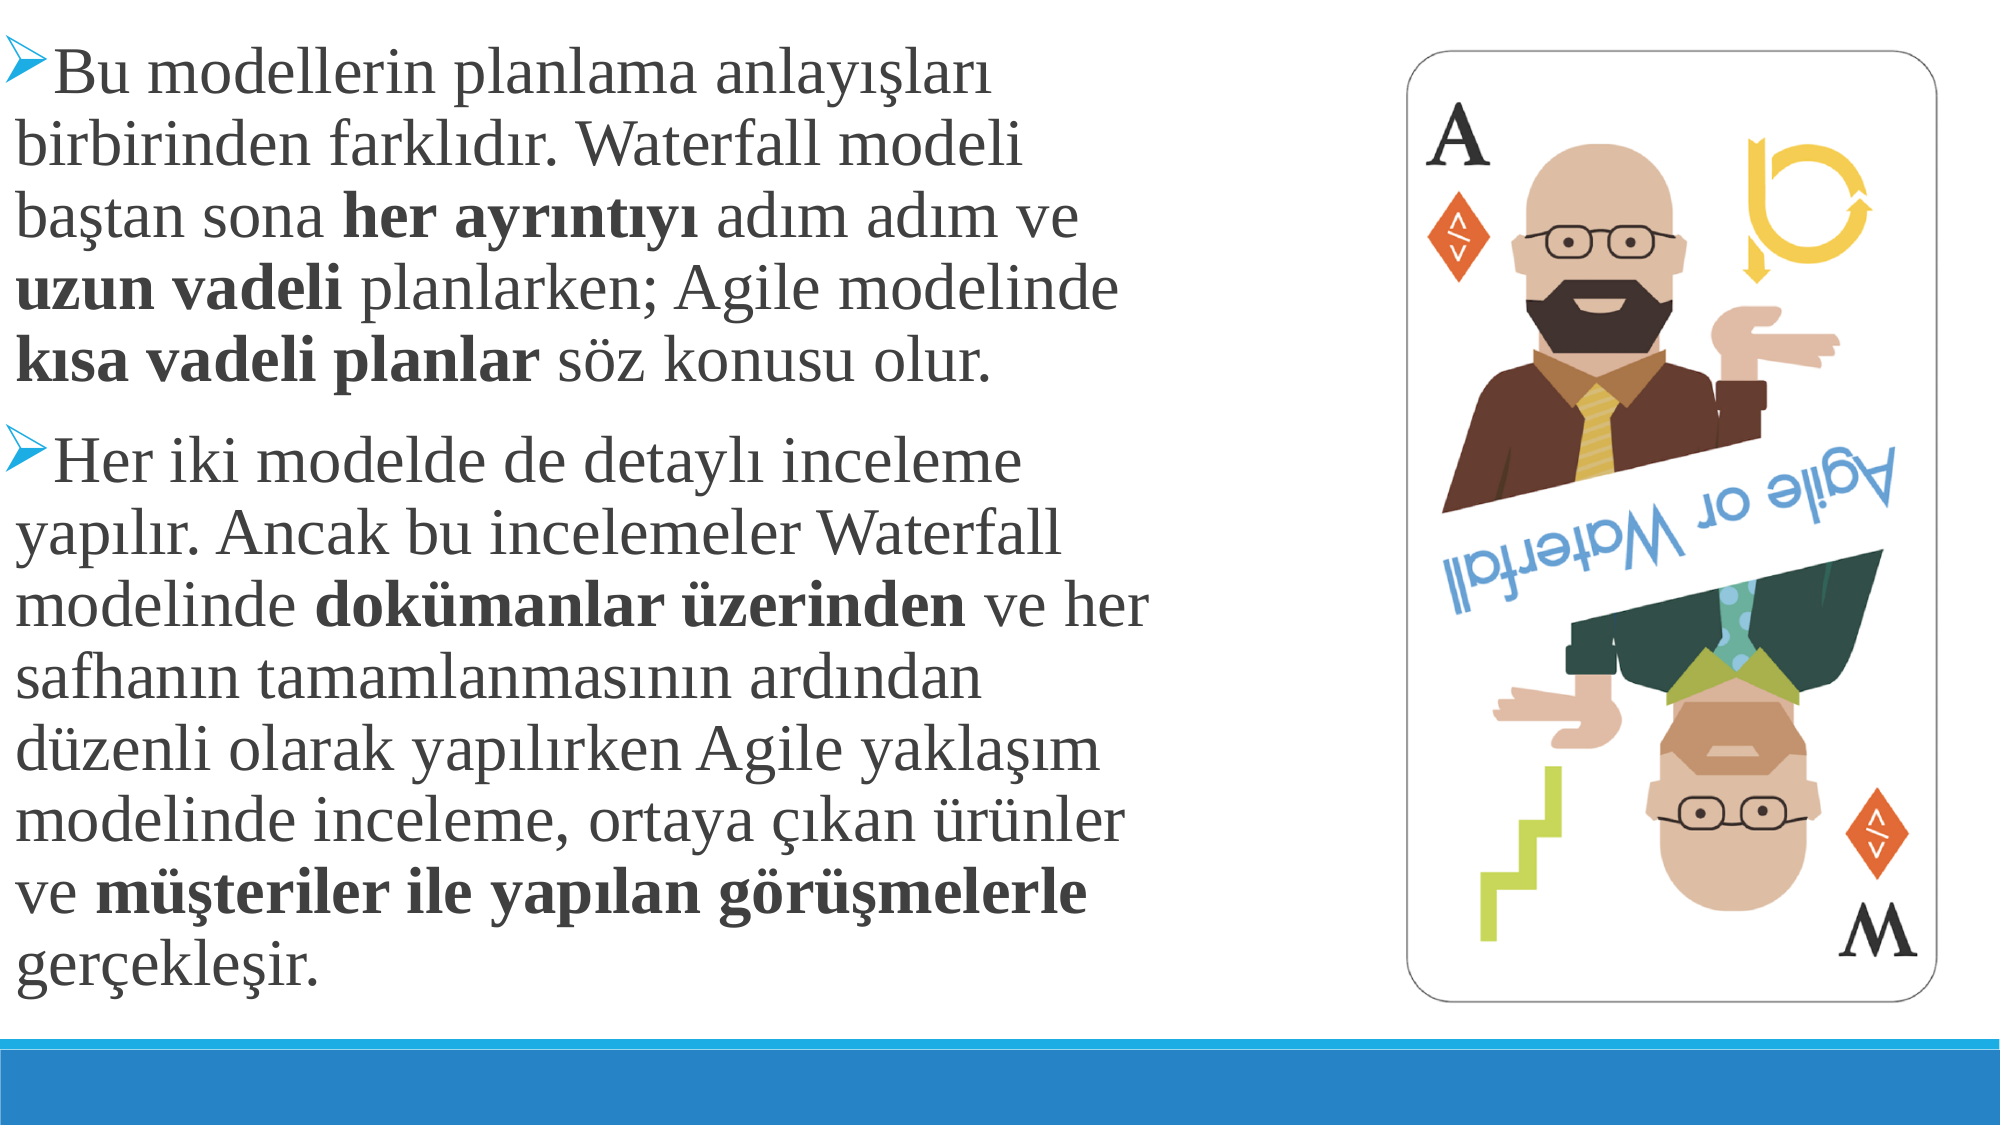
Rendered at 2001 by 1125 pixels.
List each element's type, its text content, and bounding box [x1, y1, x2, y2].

list Bu modellerin planlama anlayışları birbirinden farklıdır. Waterfall modeli baştan sona her ayrıntıyı adım adım ve uzun vadeli planlarken; Agile modelinde kısa vadeli planlar söz konusu olur. Her iki modelde de detaylı inceleme yapılır. Ancak bu incelemeler Waterfall modelinde dokümanlar üzerinden ve her safhanın tamamlanmasının ardından düzenli olarak yapılırken Agile yaklaşım modelinde inceleme, ortaya çıkan ürünler ve müşteriler ile yapılan görüşmelerle gerçekleşir. [0, 28, 1157, 126]
picture [1191, 48, 2000, 1005]
